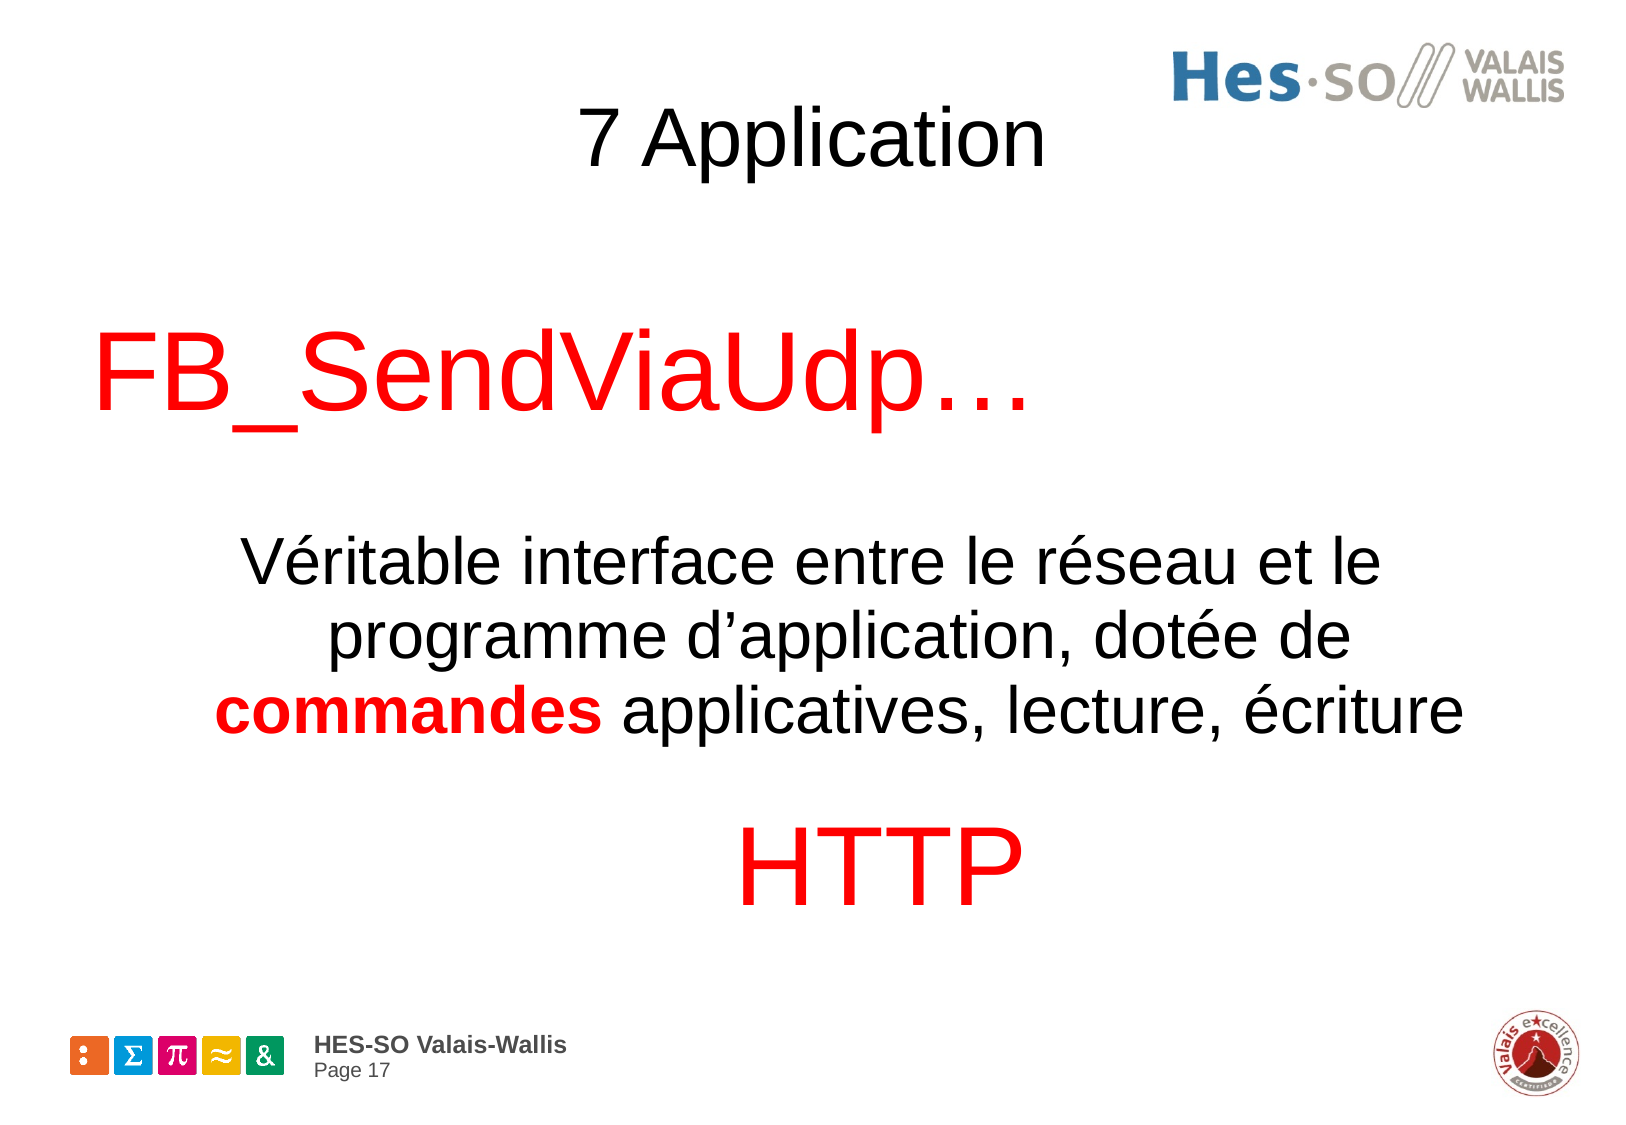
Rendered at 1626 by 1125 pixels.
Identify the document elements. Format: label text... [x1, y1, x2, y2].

title 7 Application [81, 45, 1544, 233]
text_box FB_SendViaUdp… [76, 290, 1055, 441]
picture [70, 1036, 114, 1075]
picture [1491, 1008, 1581, 1098]
text_box HTTP [718, 785, 1043, 936]
list Véritable interface entre le réseau et le programme d’application, dotée de commandes applicatives, lecture, écriture [81, 263, 1544, 1006]
picture [126, 1059, 140, 1065]
picture [126, 1046, 141, 1057]
picture [153, 1036, 284, 1075]
picture [1173, 42, 1564, 108]
